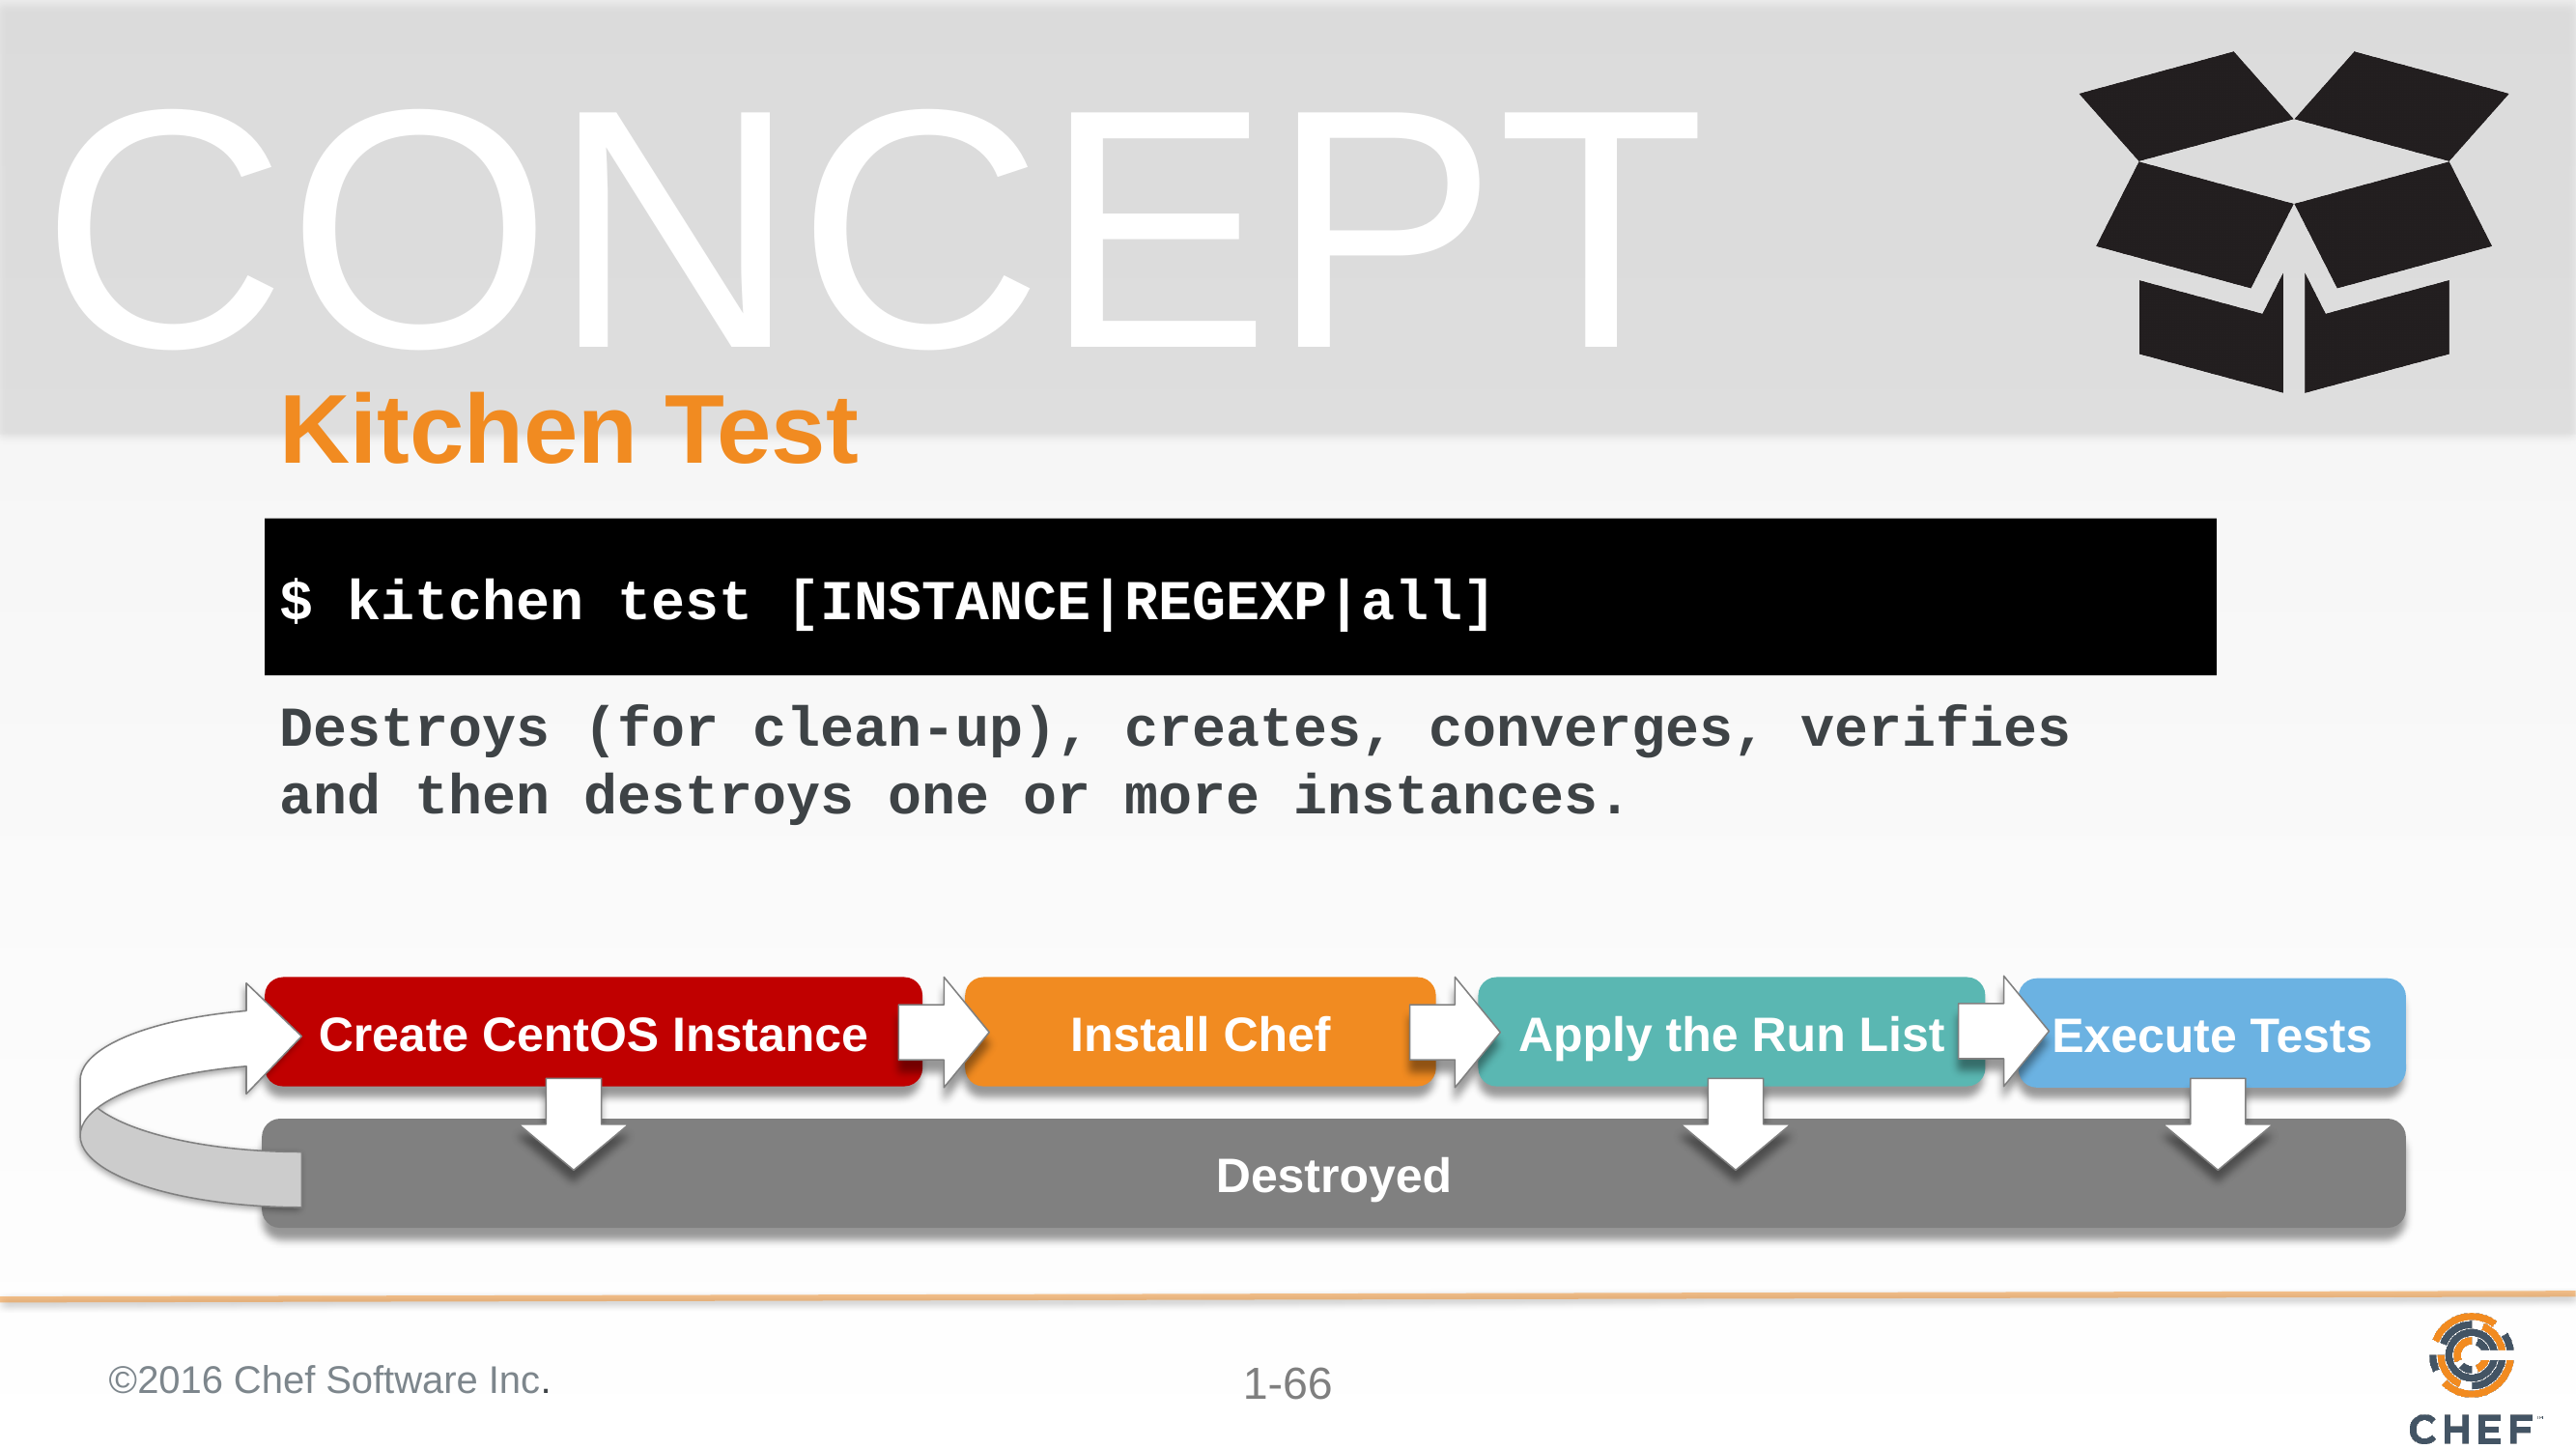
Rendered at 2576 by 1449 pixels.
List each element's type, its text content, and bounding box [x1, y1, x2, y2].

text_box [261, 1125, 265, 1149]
text_box [79, 982, 303, 1208]
picture [2399, 1297, 2551, 1449]
subtitle $ kitchen test [INSTANCE|REGEXP|all] [265, 518, 2217, 675]
text_box Create CentOS Instance [268, 1049, 920, 1088]
text_box [1408, 976, 1501, 1089]
text_box Destroyed [1821, 1118, 2407, 1229]
text_box [2162, 1077, 2275, 1171]
text_box [518, 1077, 630, 1171]
text_box Destroys (for clean-up), creates, converges, verifies and then destroys one or more instances. [265, 675, 2217, 1049]
text_box [265, 1079, 1821, 1231]
title Kitchen Test [265, 363, 2217, 499]
text_box [1957, 975, 2051, 1088]
text_box [897, 976, 990, 1089]
text_box Install Chef [964, 976, 1437, 1088]
text_box [1680, 1077, 1792, 1171]
text_box Apply the Run List [1477, 976, 1987, 1088]
text_box Execute Tests [2018, 977, 2407, 1089]
picture [2079, 51, 2509, 399]
